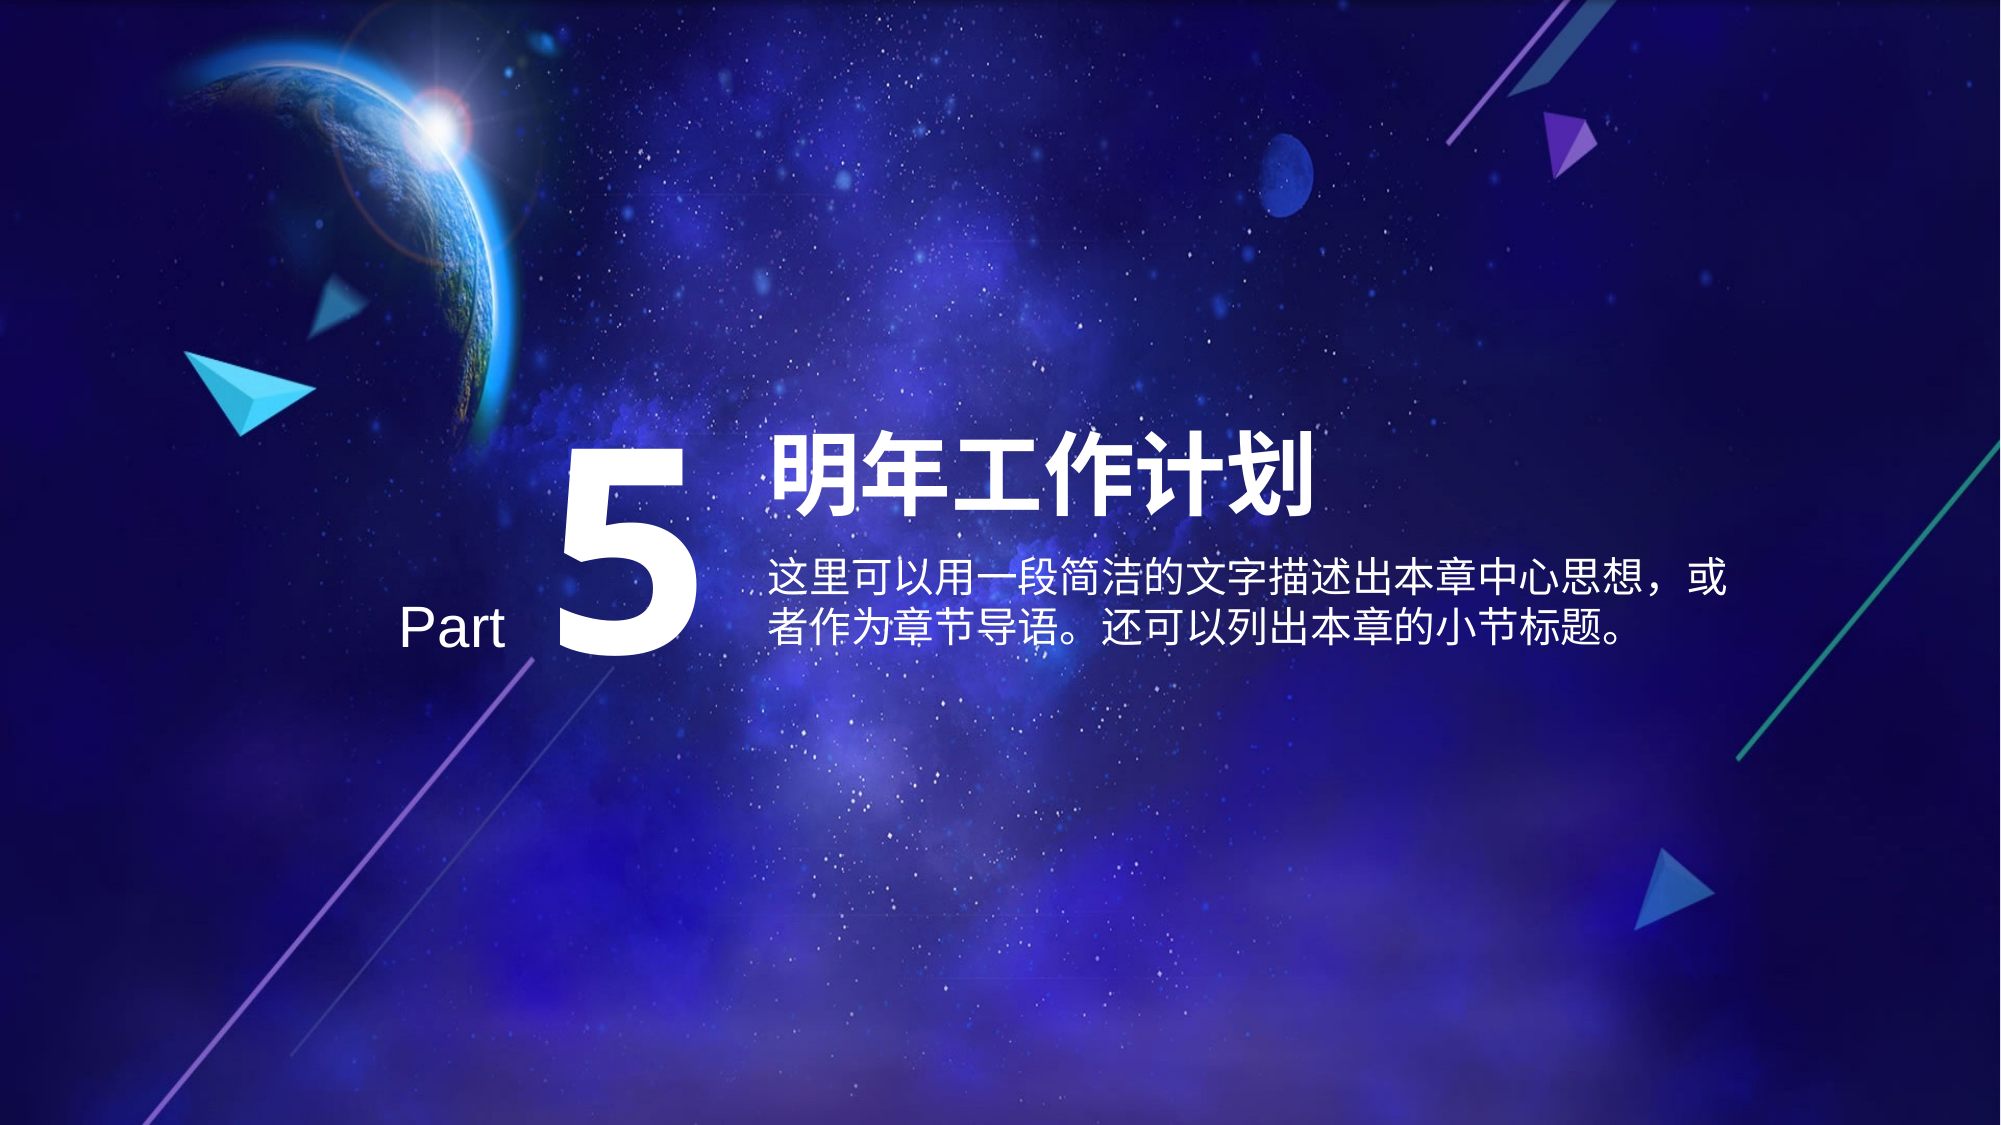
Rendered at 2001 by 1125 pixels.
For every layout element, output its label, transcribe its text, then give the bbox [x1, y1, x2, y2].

text_box 5 [531, 360, 725, 719]
text_box 明年工作计划 [753, 409, 1518, 535]
text_box Part [383, 581, 522, 667]
picture [0, 0, 2001, 1125]
text_box 这里可以用一段简洁的文字描述出本章中心思想，或者作为章节导语。还可以列出本章的小节标题。 [752, 542, 1780, 658]
